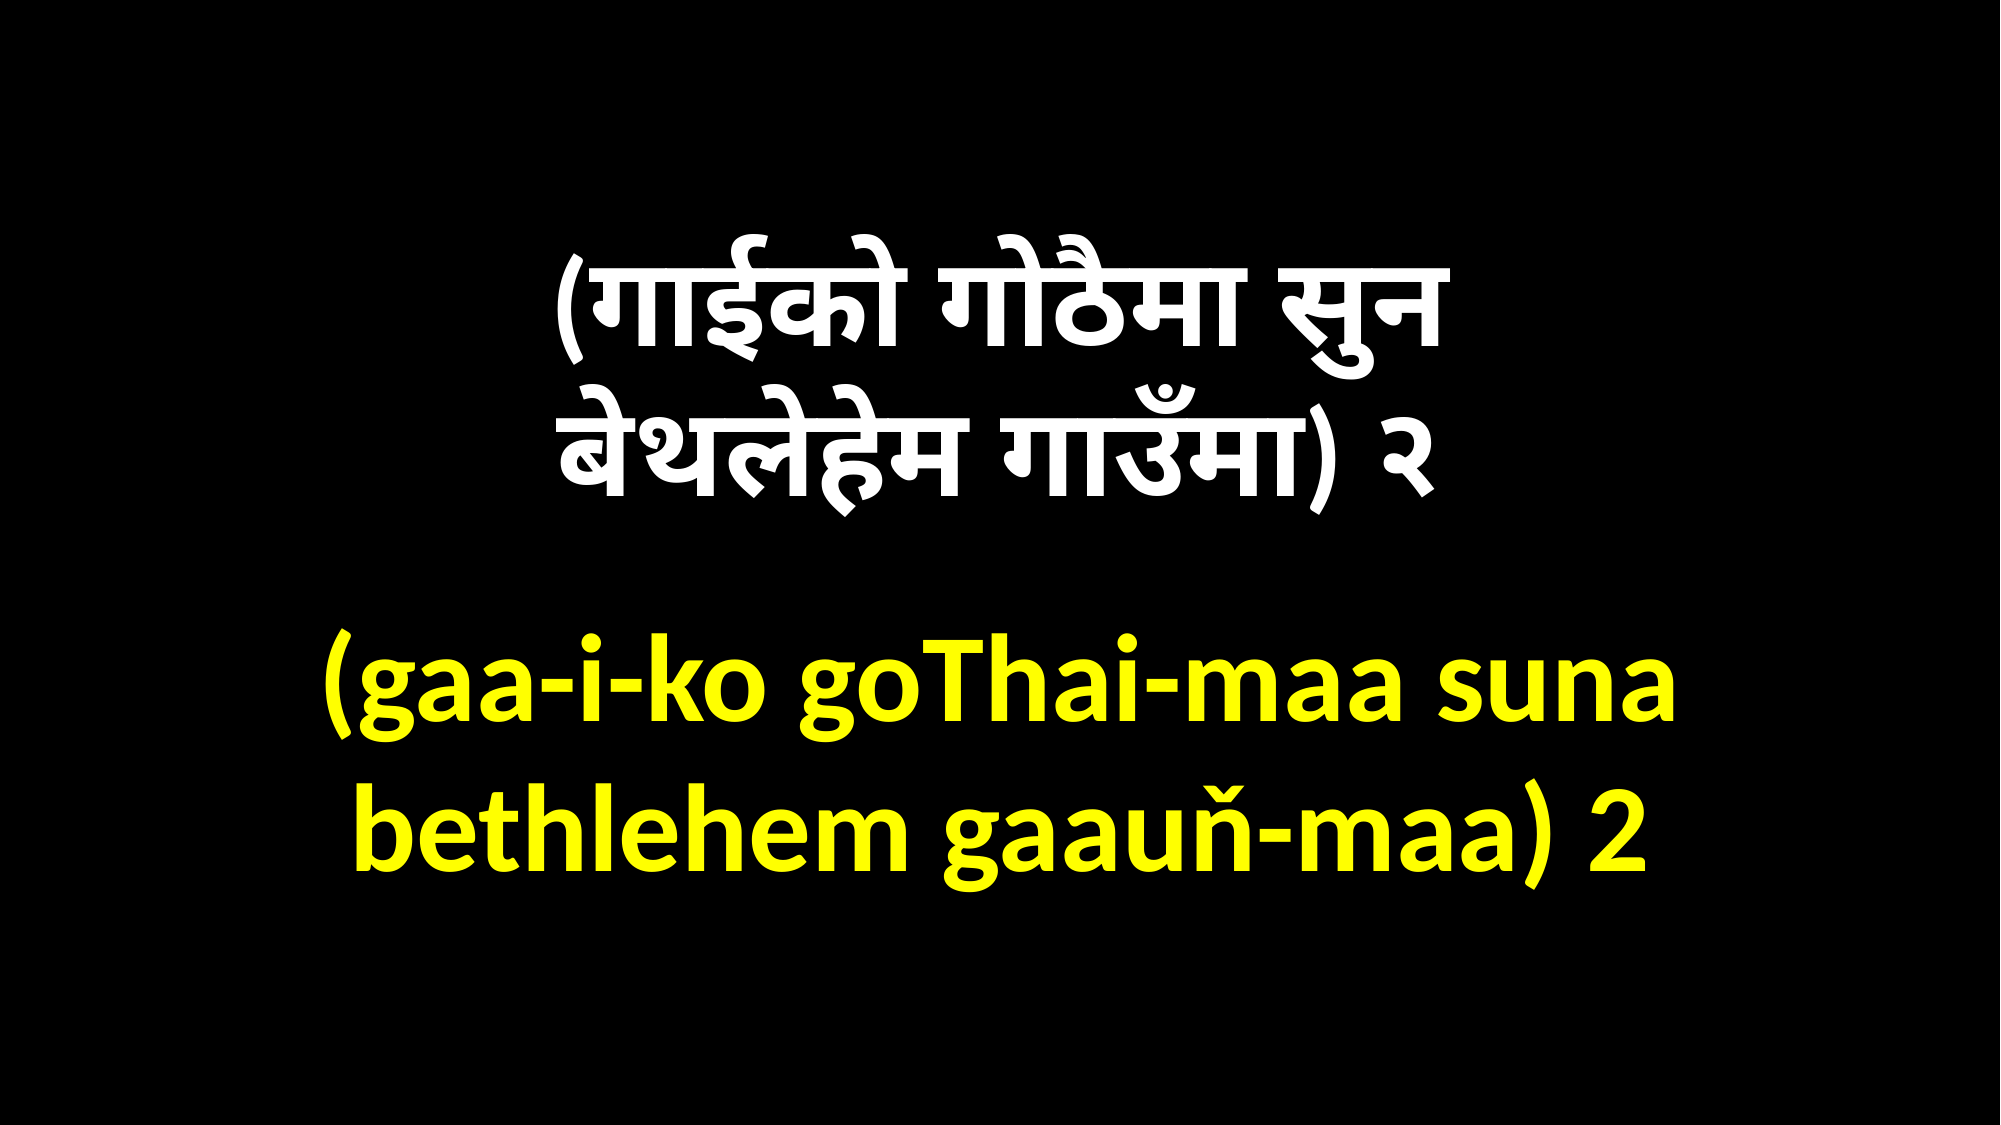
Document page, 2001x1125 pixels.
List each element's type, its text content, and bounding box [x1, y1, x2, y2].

text_box (गाईको गोठैमा सुन बेथलेहेम गाउँमा) २ (gaa-i-ko goThai-maa suna bethlehem gaauň-maa) 2 [163, 214, 1837, 904]
